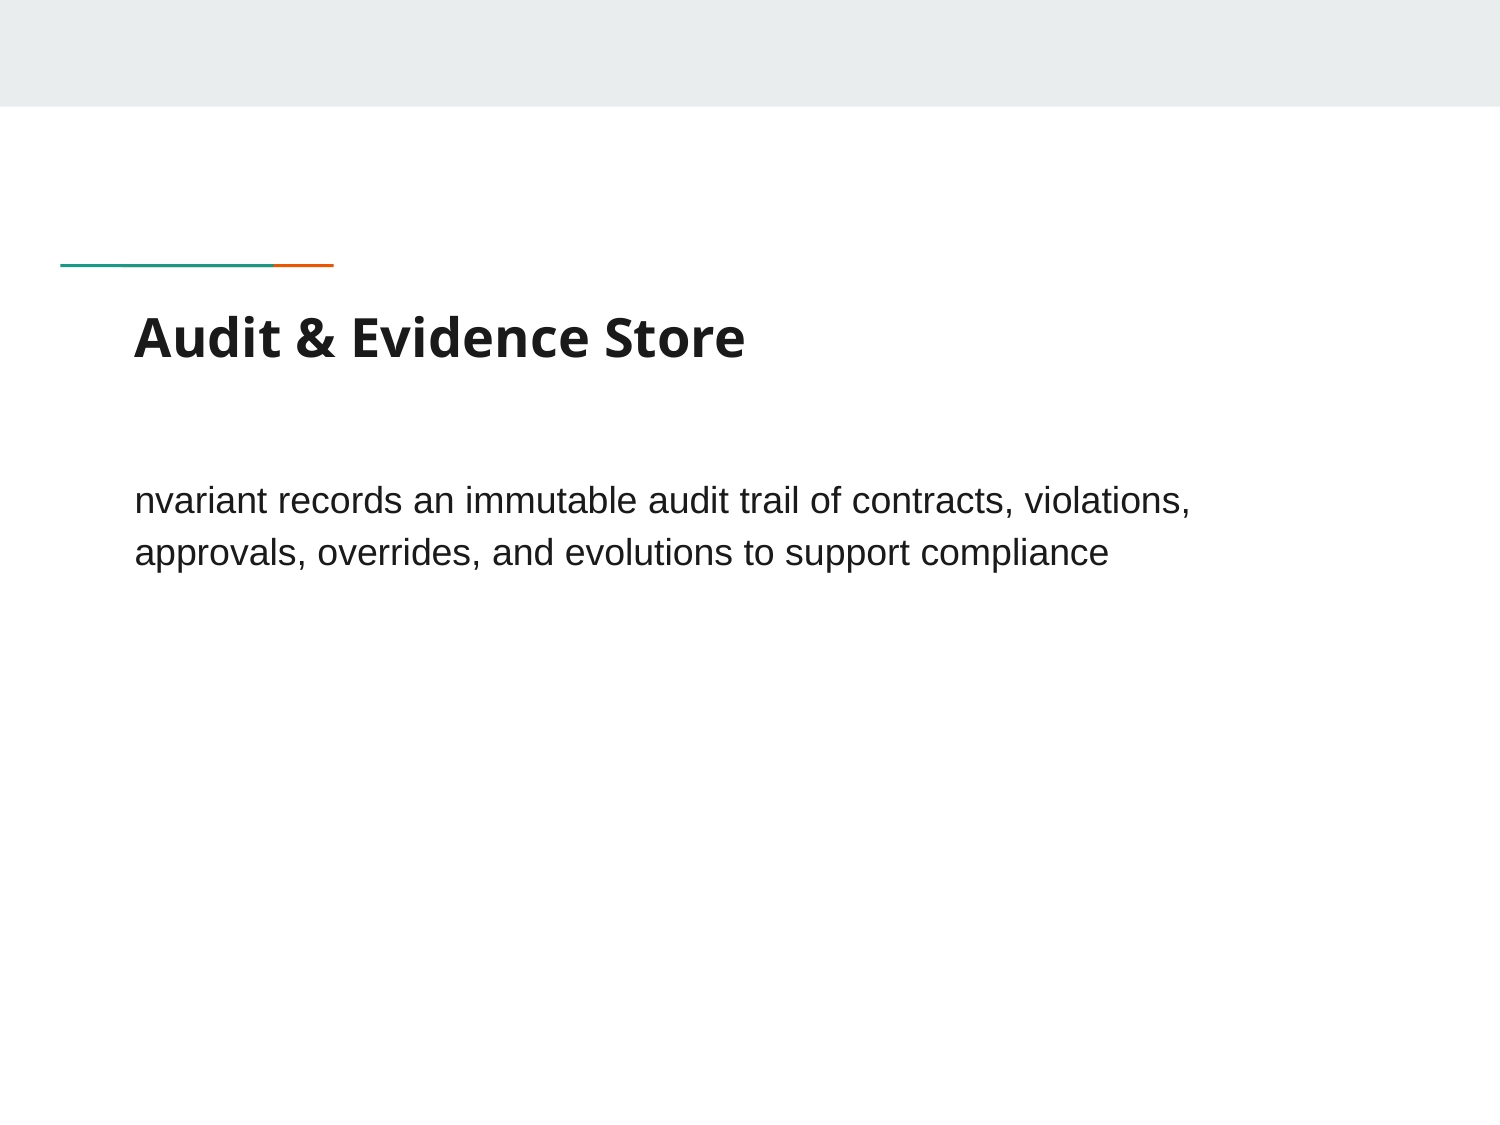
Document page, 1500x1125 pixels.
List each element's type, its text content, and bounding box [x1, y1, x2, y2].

list nvariant records an immutable audit trail of contracts, violations, approvals, overrides, and evolutions to support compliance [119, 454, 1381, 950]
title Audit & Evidence Store [119, 288, 1381, 406]
